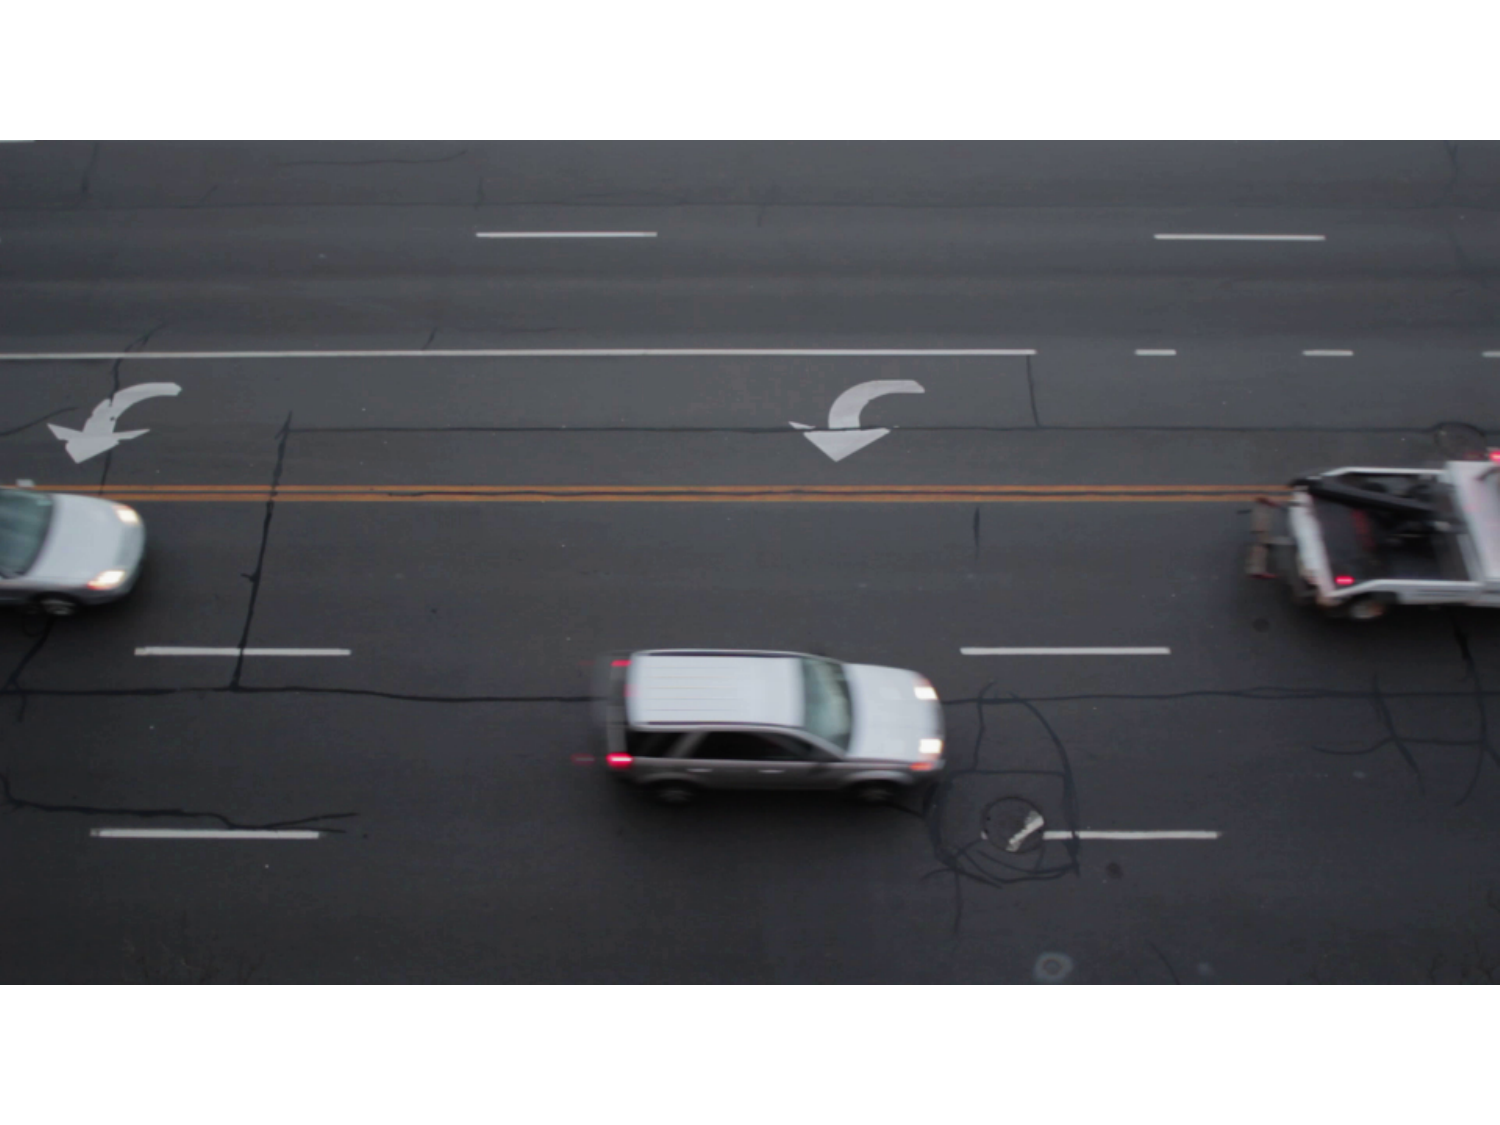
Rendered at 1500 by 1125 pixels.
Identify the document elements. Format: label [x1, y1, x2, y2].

picture [0, 140, 1500, 985]
